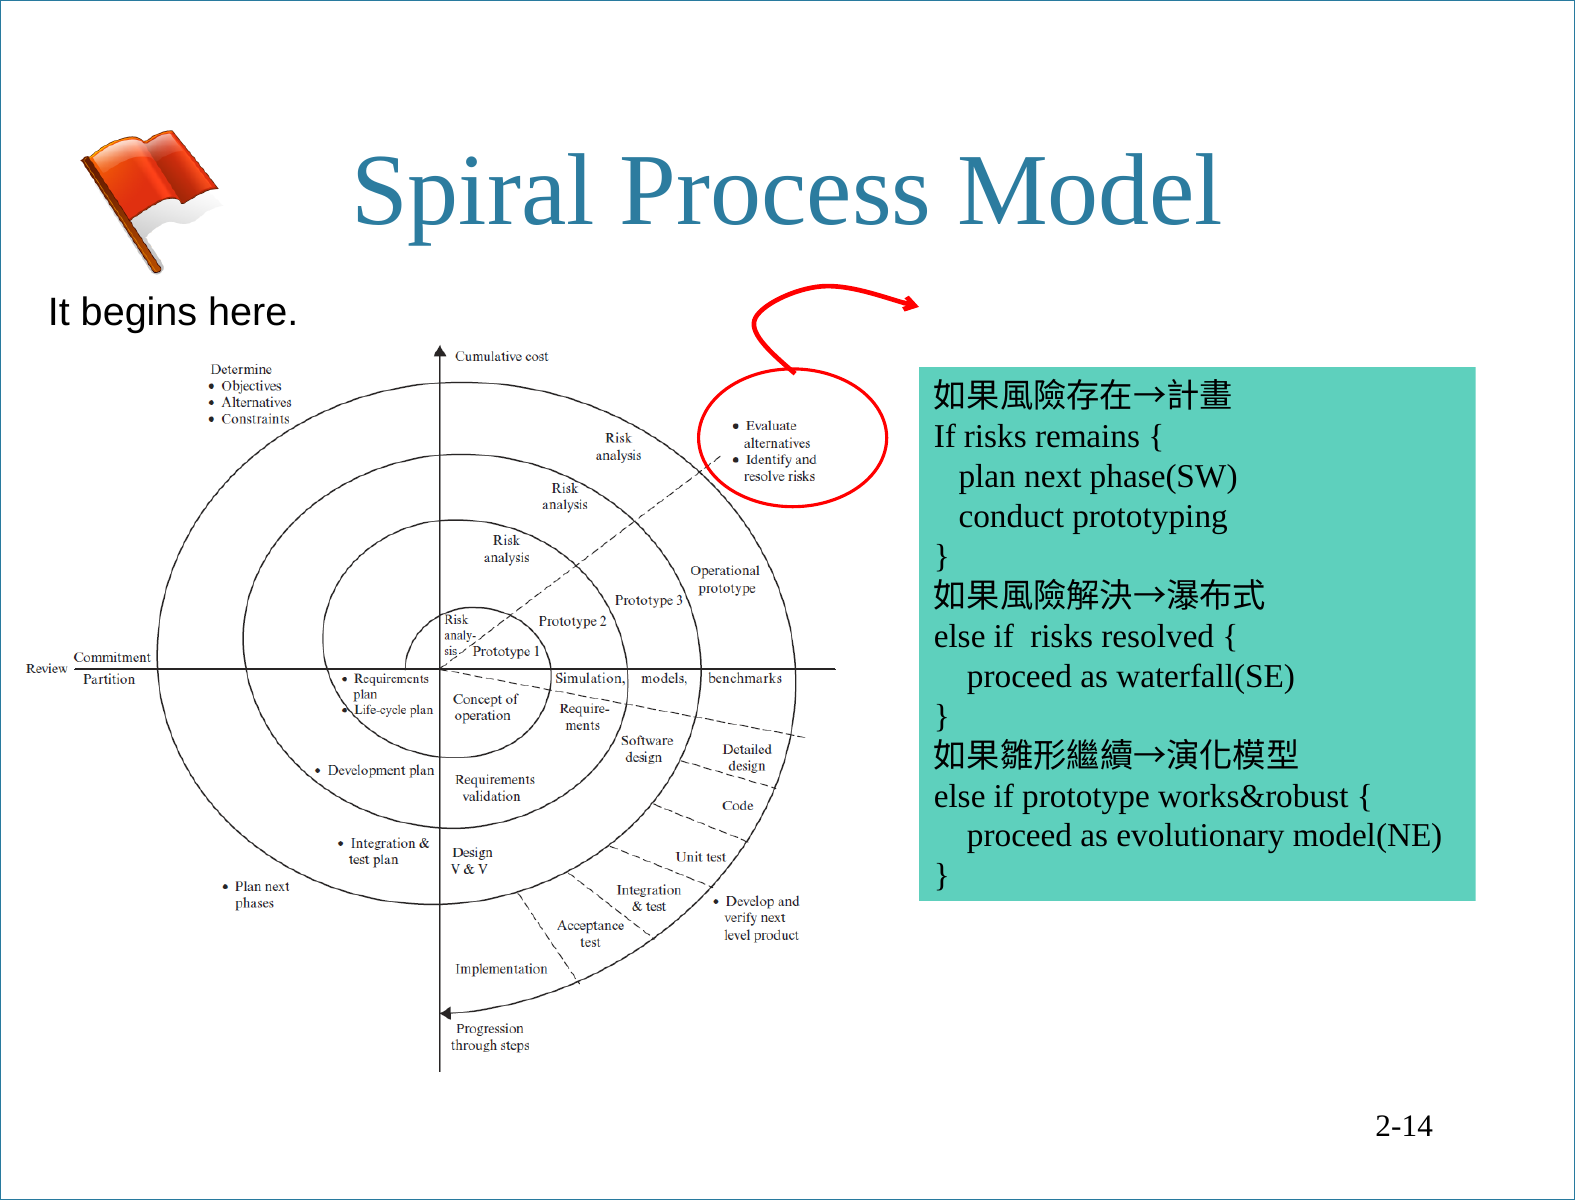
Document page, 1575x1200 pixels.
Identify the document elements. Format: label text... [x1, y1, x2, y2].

slide_number 2-14 [1360, 1098, 1531, 1162]
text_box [698, 283, 1477, 908]
title Spiral Process Model [94, 18, 1480, 253]
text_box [32, 124, 367, 334]
picture [1, 337, 867, 1079]
